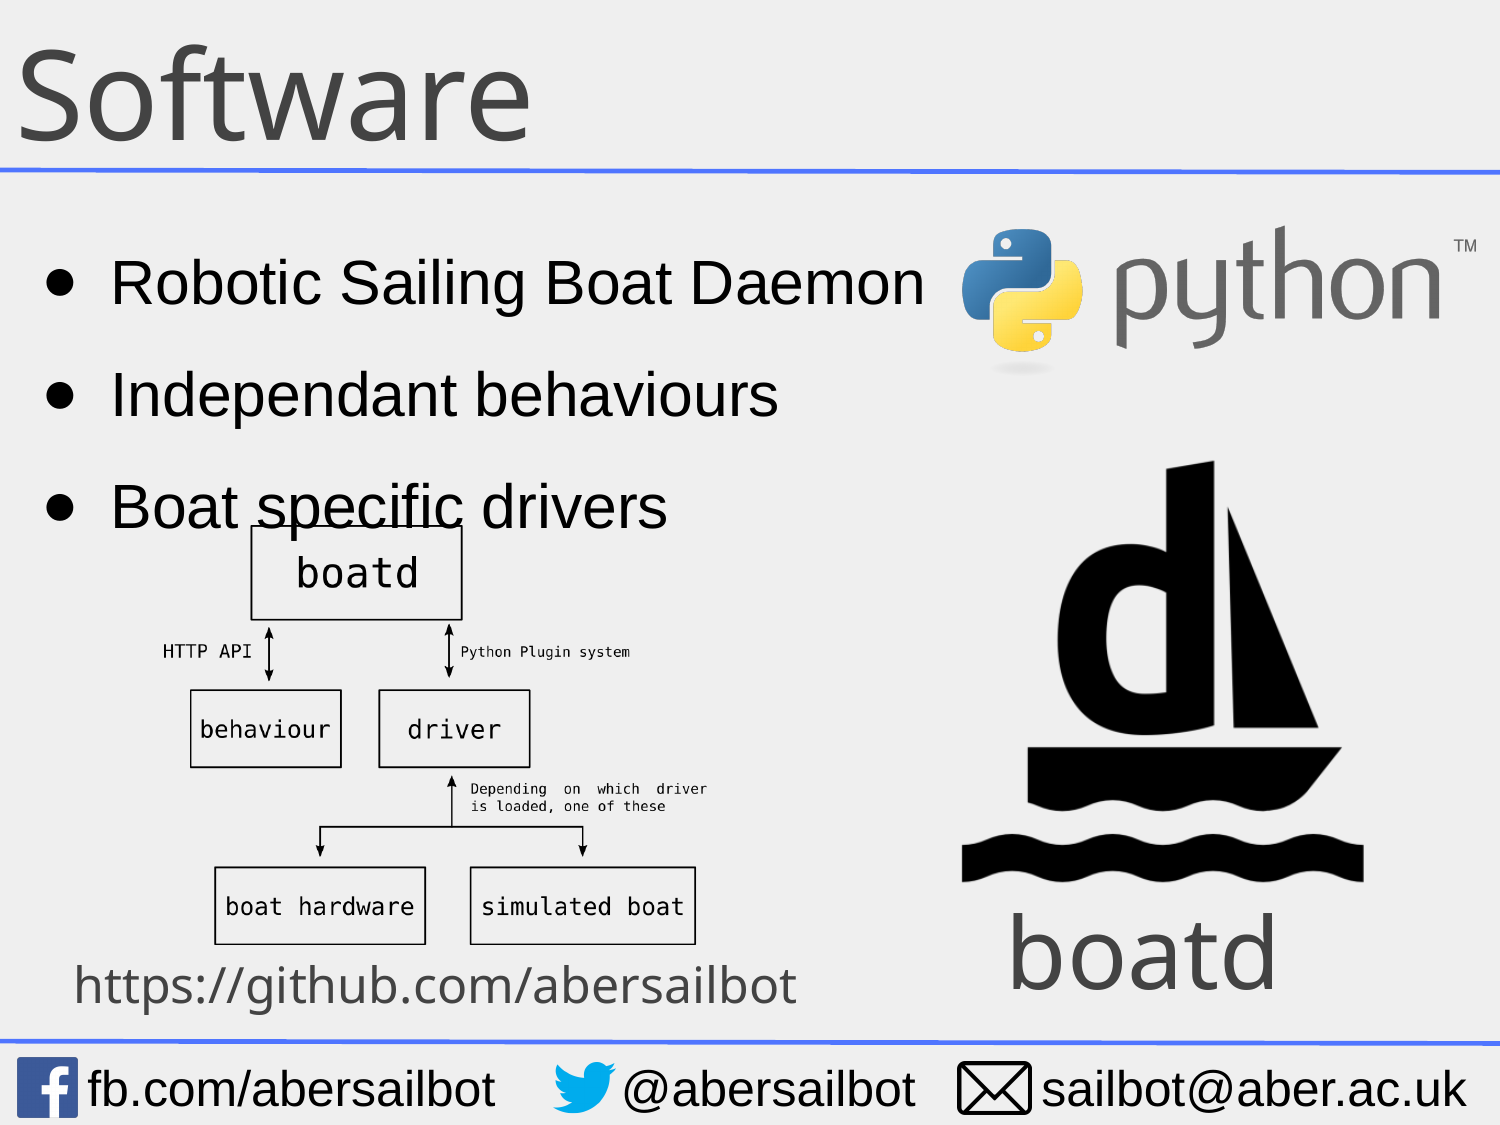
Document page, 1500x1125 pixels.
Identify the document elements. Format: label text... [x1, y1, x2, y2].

title https://github.com/abersailbot [20, 927, 850, 1029]
text_box Robotic Sailing Boat Daemon Independant behaviours Boat specific drivers [20, 189, 1014, 546]
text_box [903, 419, 1409, 1017]
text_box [0, 1040, 1500, 1125]
picture [956, 222, 1482, 379]
picture [164, 524, 707, 945]
text_box Software [0, 0, 1500, 168]
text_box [0, 169, 1500, 173]
